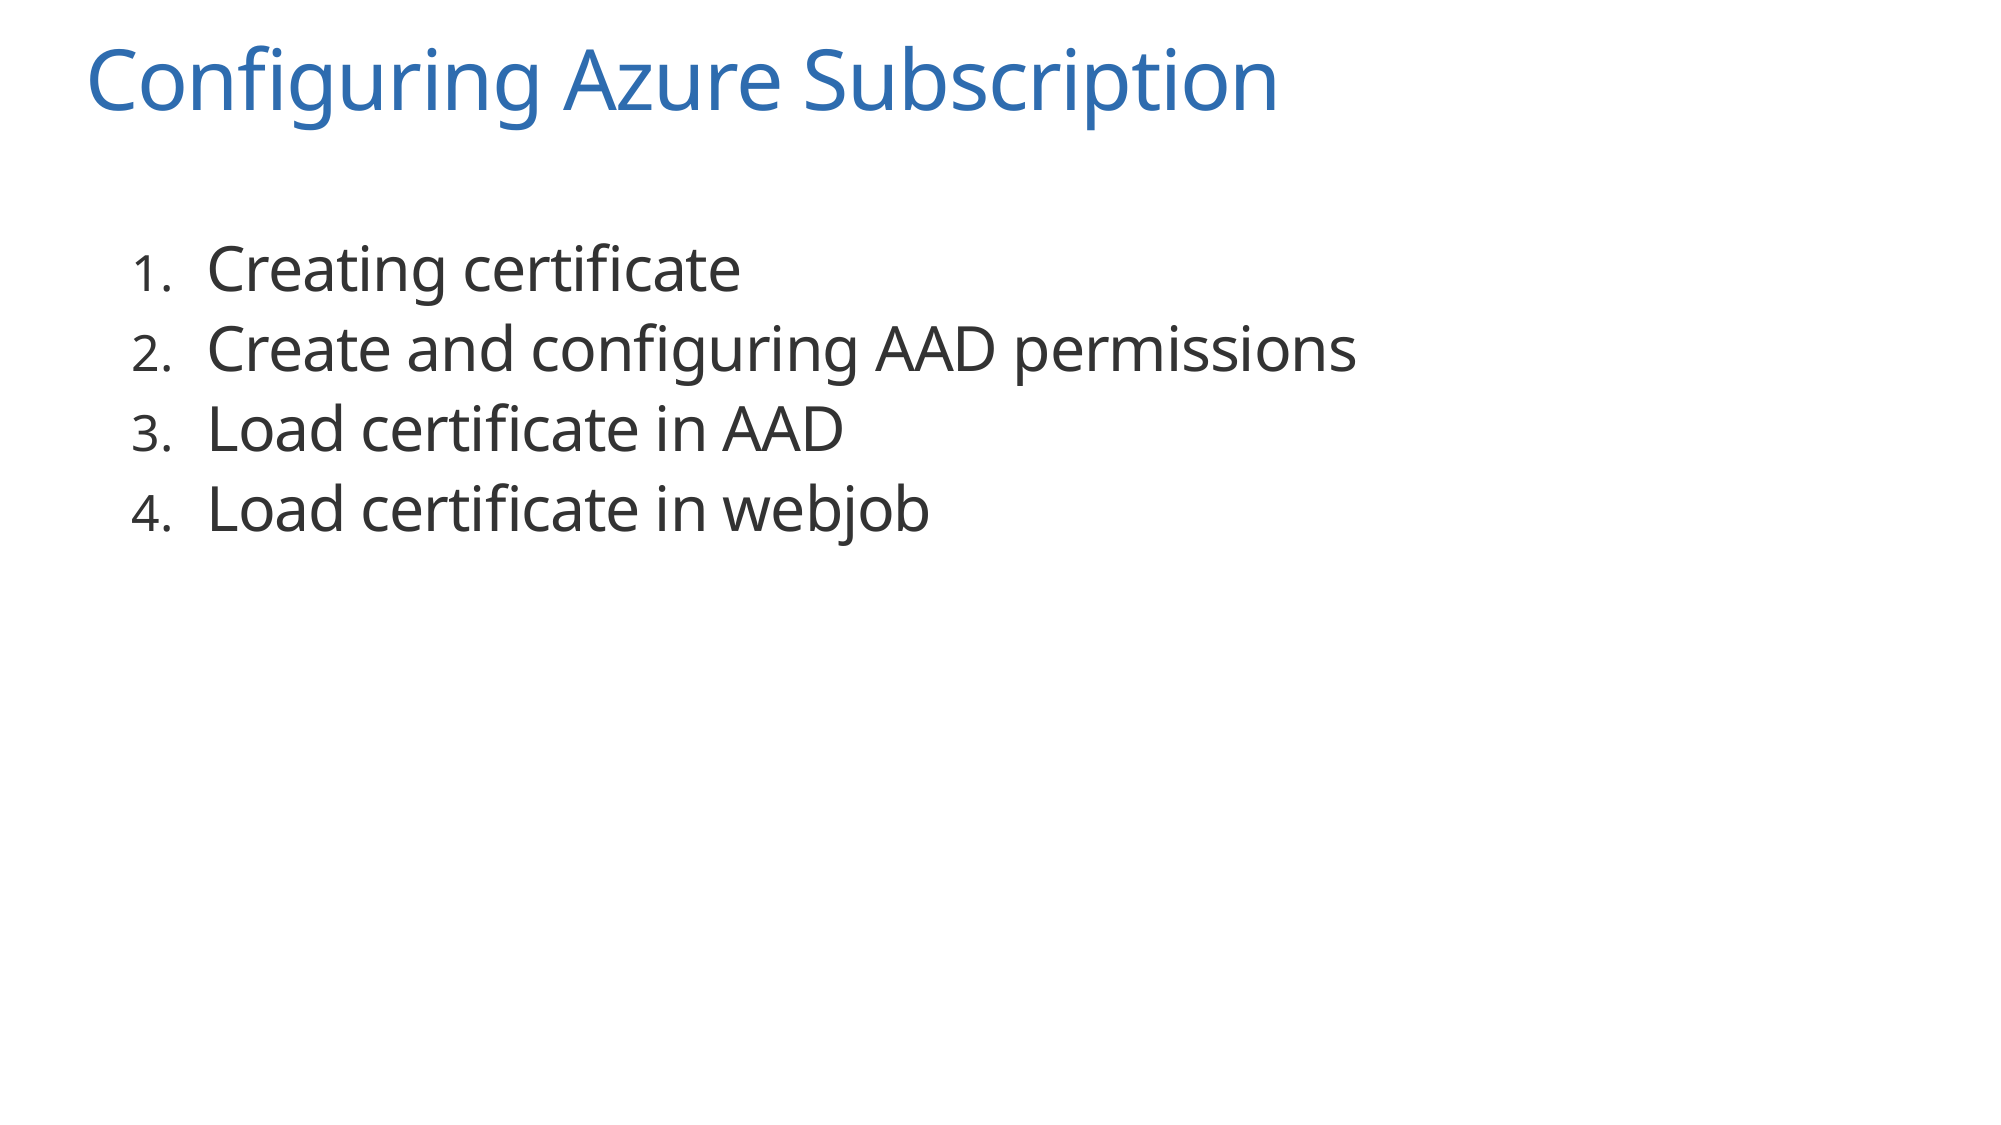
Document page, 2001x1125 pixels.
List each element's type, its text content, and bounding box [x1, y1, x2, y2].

title Configuring Azure Subscription [85, 37, 1915, 161]
list Creating certificate Create and configuring AAD permissions Load certificate in AAD Load certificate in webjob [85, 237, 1915, 573]
